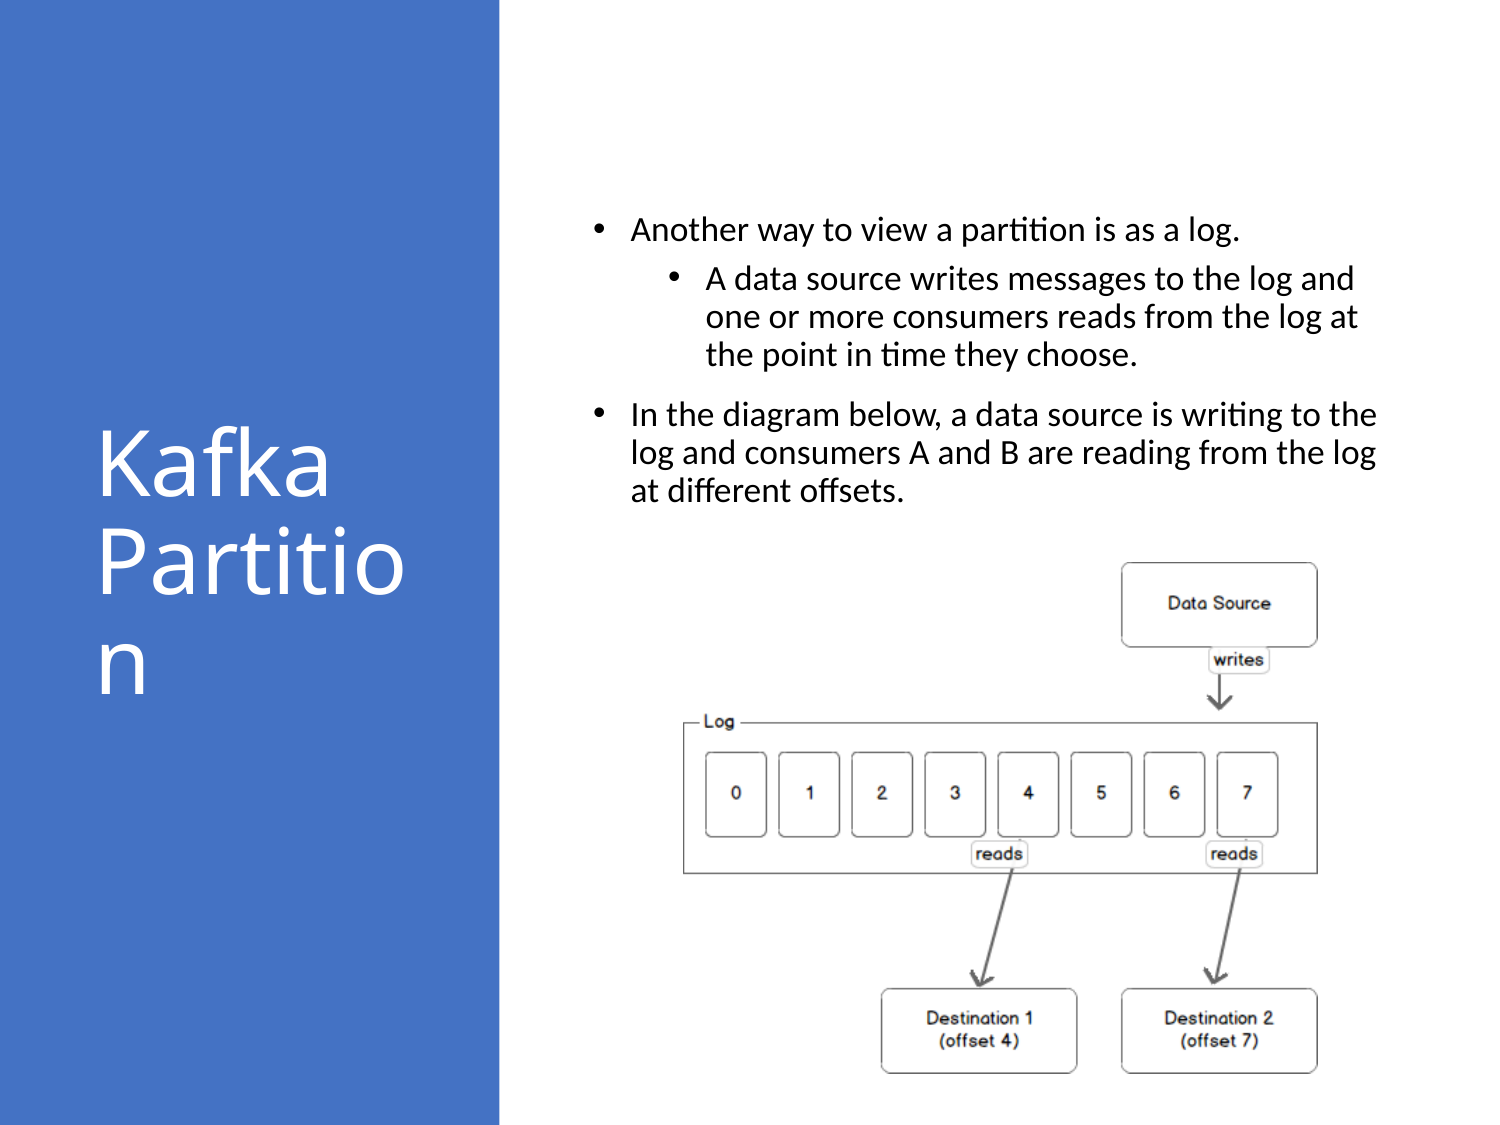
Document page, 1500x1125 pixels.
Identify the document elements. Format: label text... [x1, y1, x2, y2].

list Another way to view a partition is as a log. A data source writes messages to the log and one or more consumers reads from the log at the point in time they choose. In the diagram below, a data source is writing to the log and consumers A and B are reading from the log at different offsets. [578, 104, 1421, 617]
title Kafka Partition [79, 104, 461, 1026]
text_box [0, 0, 500, 1125]
picture [682, 562, 1318, 1074]
